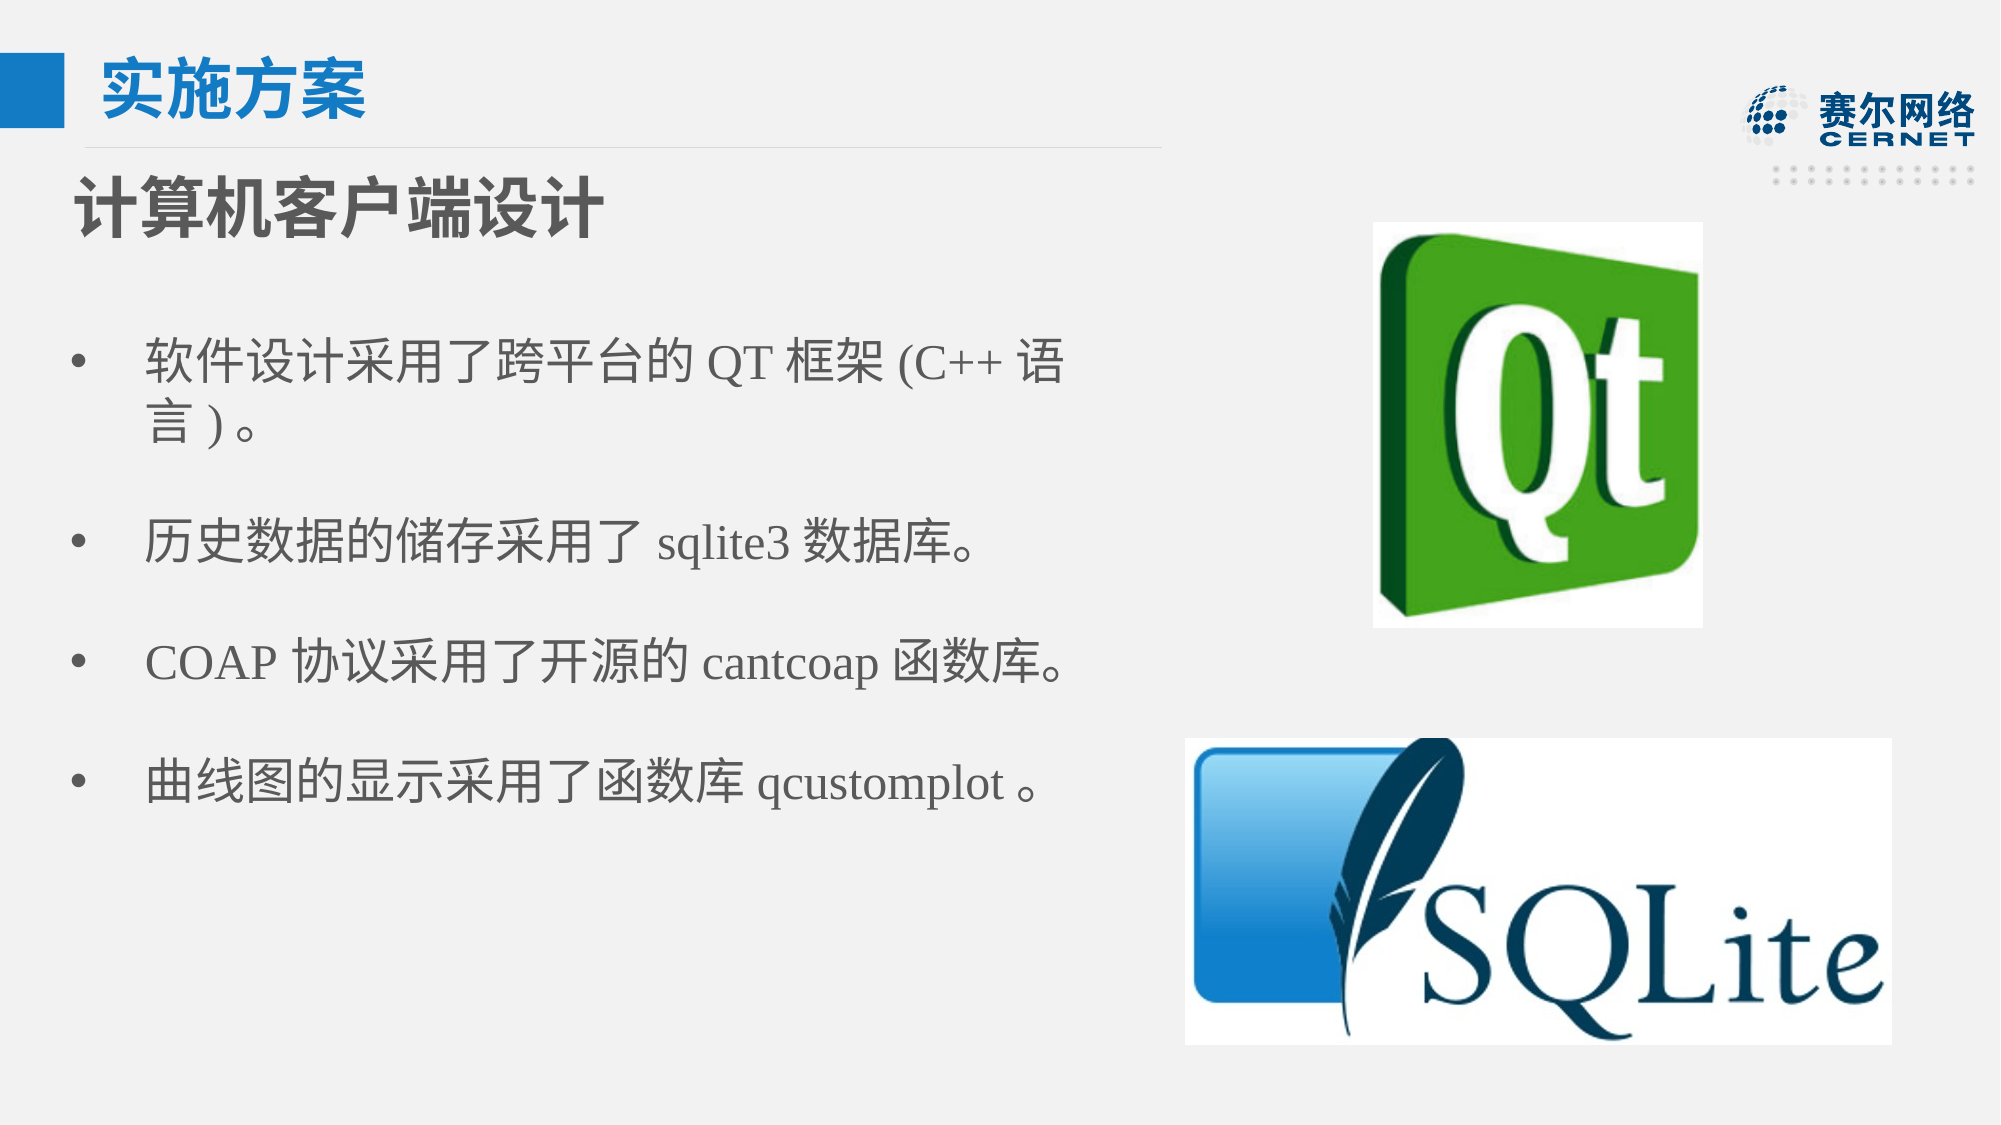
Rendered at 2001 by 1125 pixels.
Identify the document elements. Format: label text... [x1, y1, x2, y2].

picture [1185, 738, 1892, 1045]
picture [1373, 222, 1703, 628]
text_box 软件设计采用了跨平台的QT框架(C++语言)。 历史数据的储存采用了sqlite3数据库。 COAP协议采用了开源的cantcoap函数库。 曲线图的显示采用了函数库qcustomplot。 [55, 322, 1106, 818]
text_box 实施方案 [85, 39, 823, 135]
text_box 计算机客户端设计 [57, 158, 622, 253]
text_box [0, 52, 66, 129]
